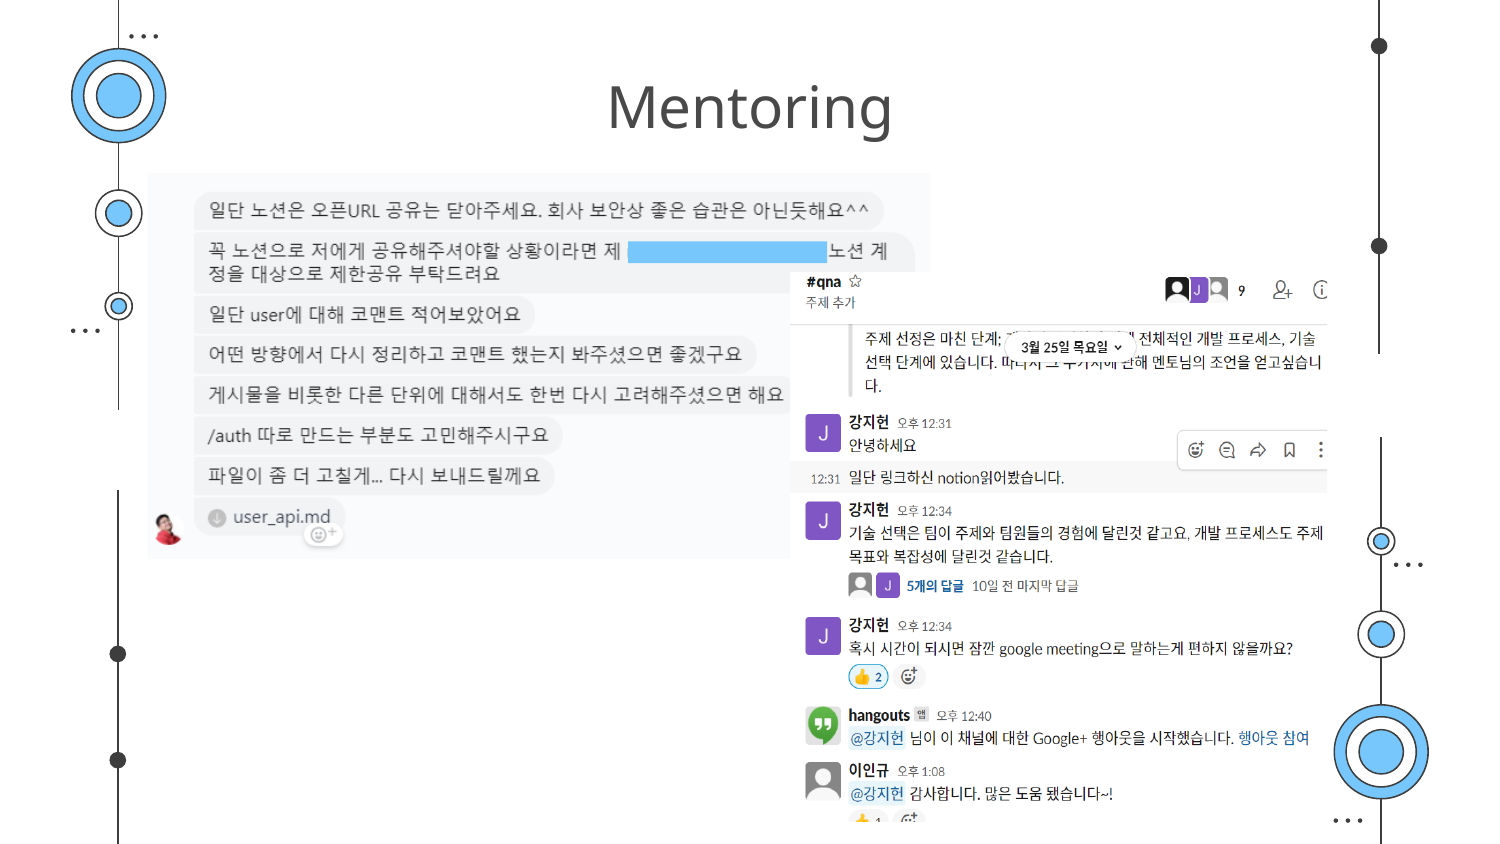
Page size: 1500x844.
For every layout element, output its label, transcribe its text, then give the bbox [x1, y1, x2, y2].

picture [147, 173, 1328, 822]
text_box Mentoring [344, 56, 1157, 153]
